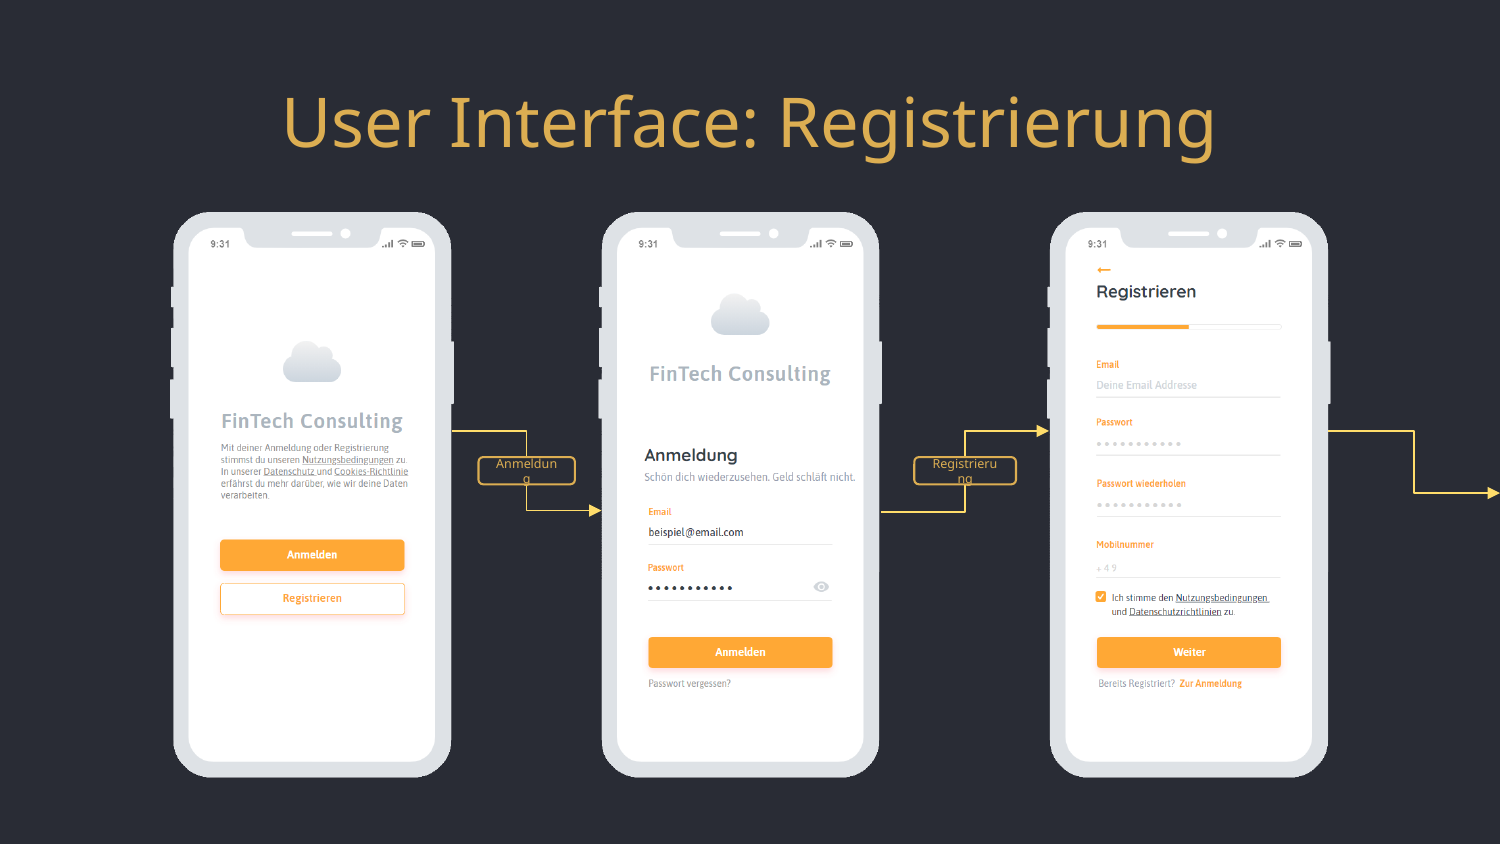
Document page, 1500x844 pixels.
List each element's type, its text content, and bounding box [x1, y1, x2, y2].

title User Interface: Registrierung [135, 72, 1365, 167]
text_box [881, 430, 1050, 513]
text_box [1328, 430, 1500, 494]
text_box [451, 430, 602, 511]
picture [164, 201, 1336, 785]
